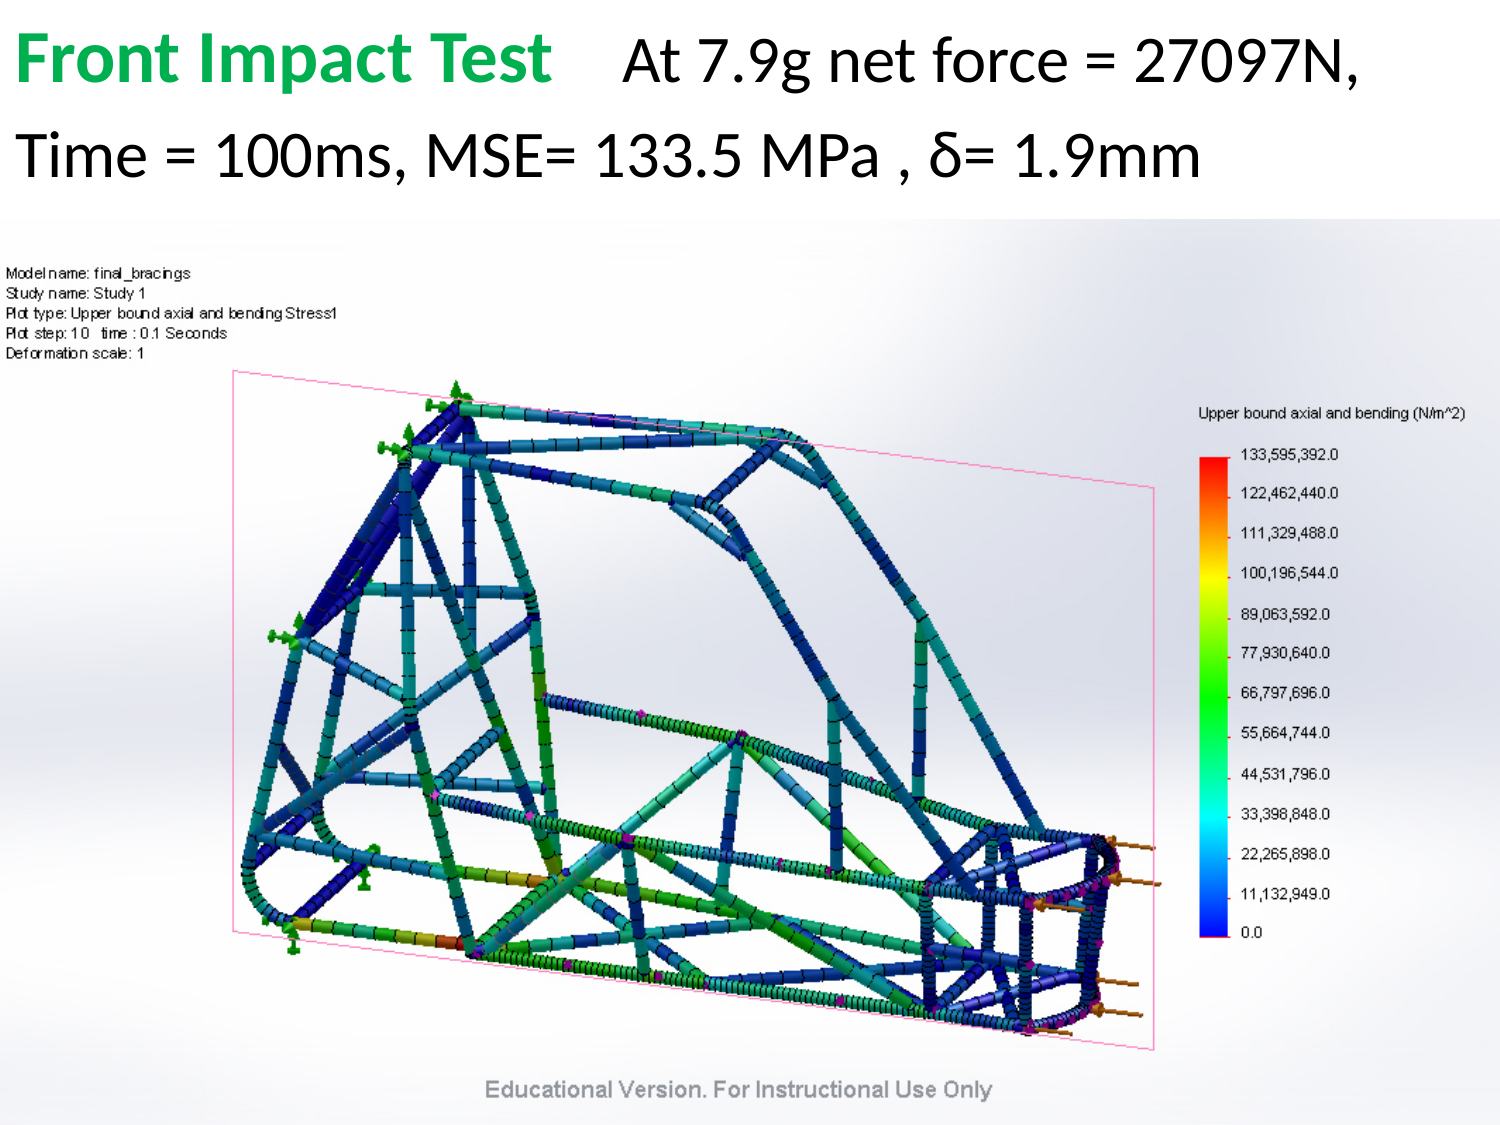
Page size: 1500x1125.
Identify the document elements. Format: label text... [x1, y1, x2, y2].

picture [0, 219, 1500, 1125]
list Front Impact Test At 7.9g net force = 27097N, Time = 100ms, MSE= 133.5 MPa , δ= 1.9mm [0, 0, 1500, 219]
